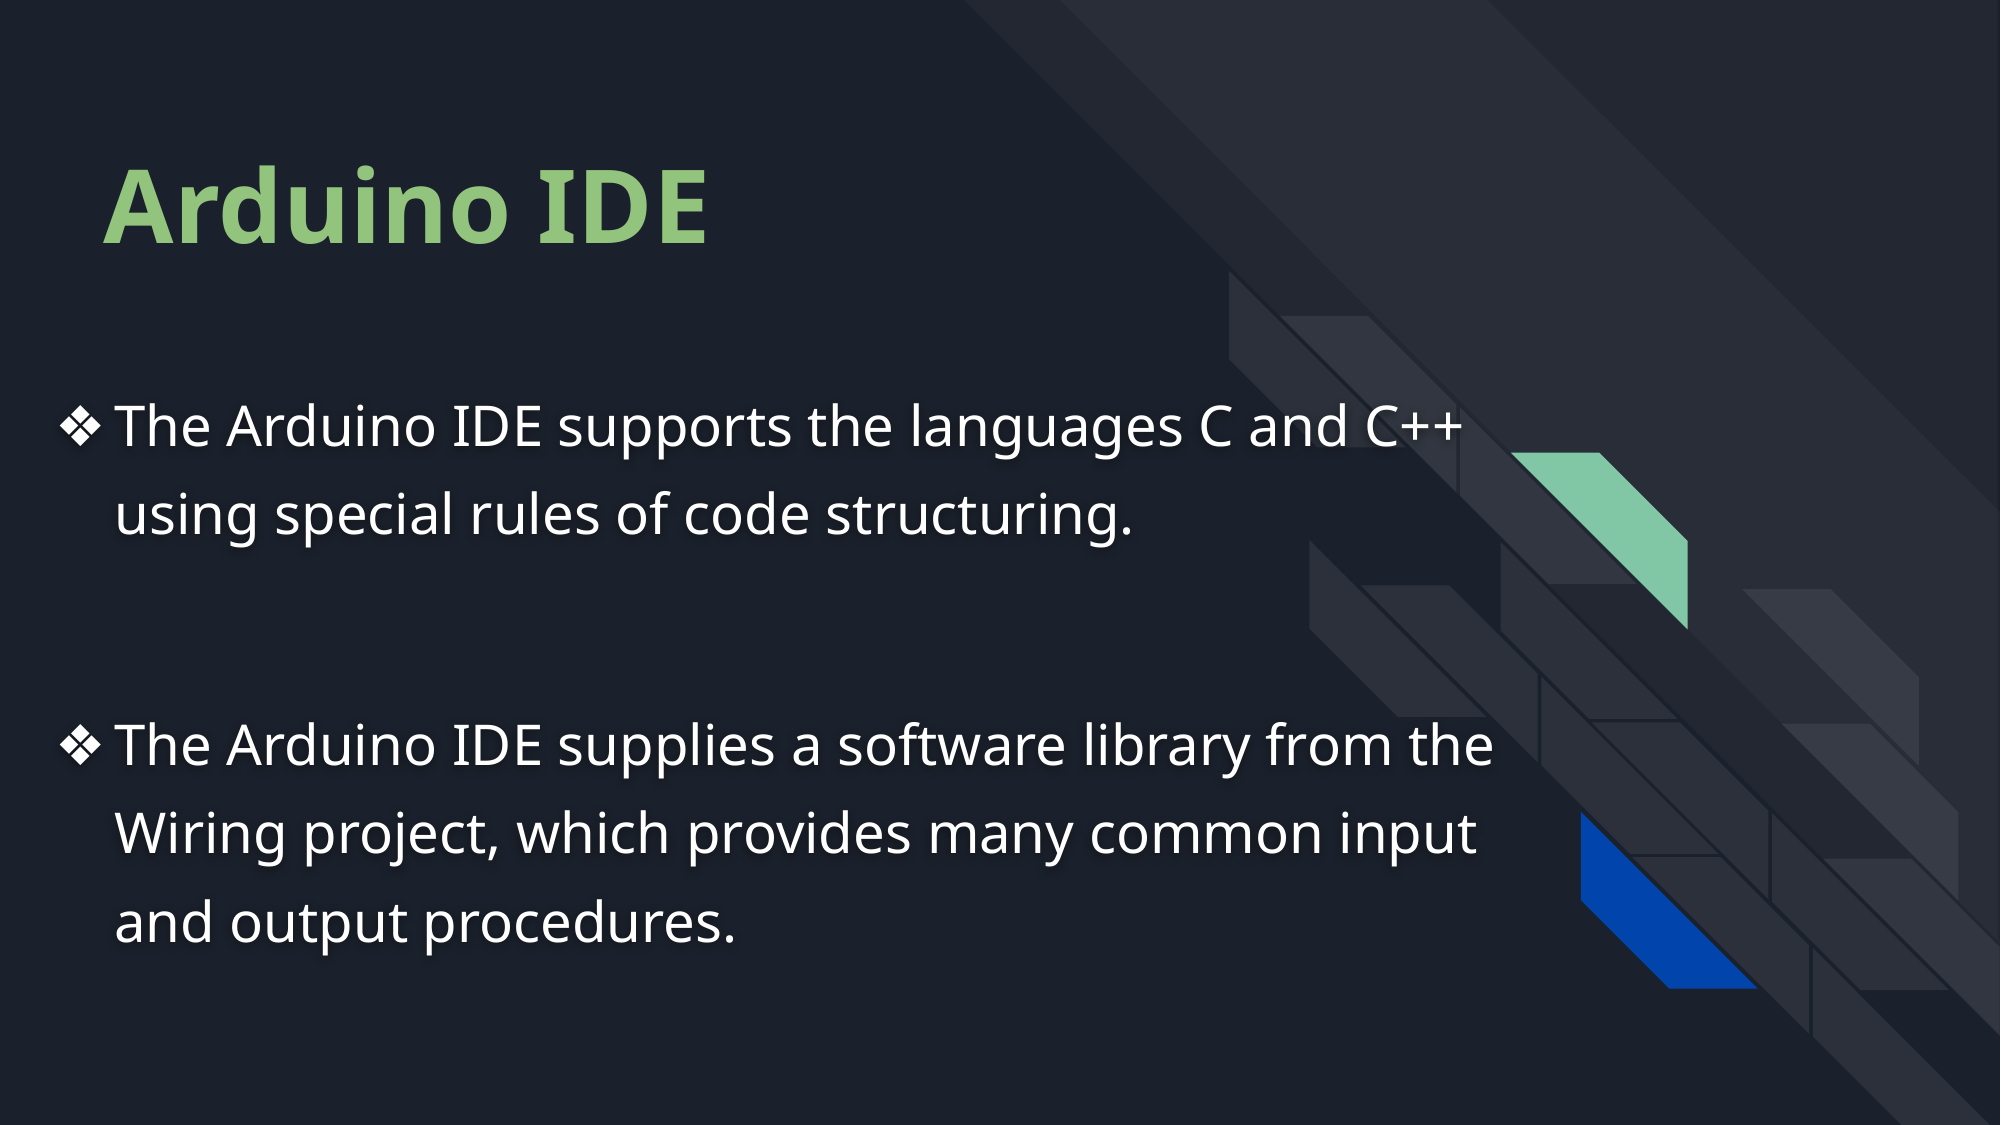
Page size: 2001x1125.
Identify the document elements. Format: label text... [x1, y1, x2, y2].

title Arduino IDE [83, 68, 1088, 320]
list The Arduino IDE supports the languages C and C++ using special rules of code structuring. The Arduino IDE supplies a software library from the Wiring project, which provides many common input and output procedures. [32, 354, 1573, 992]
